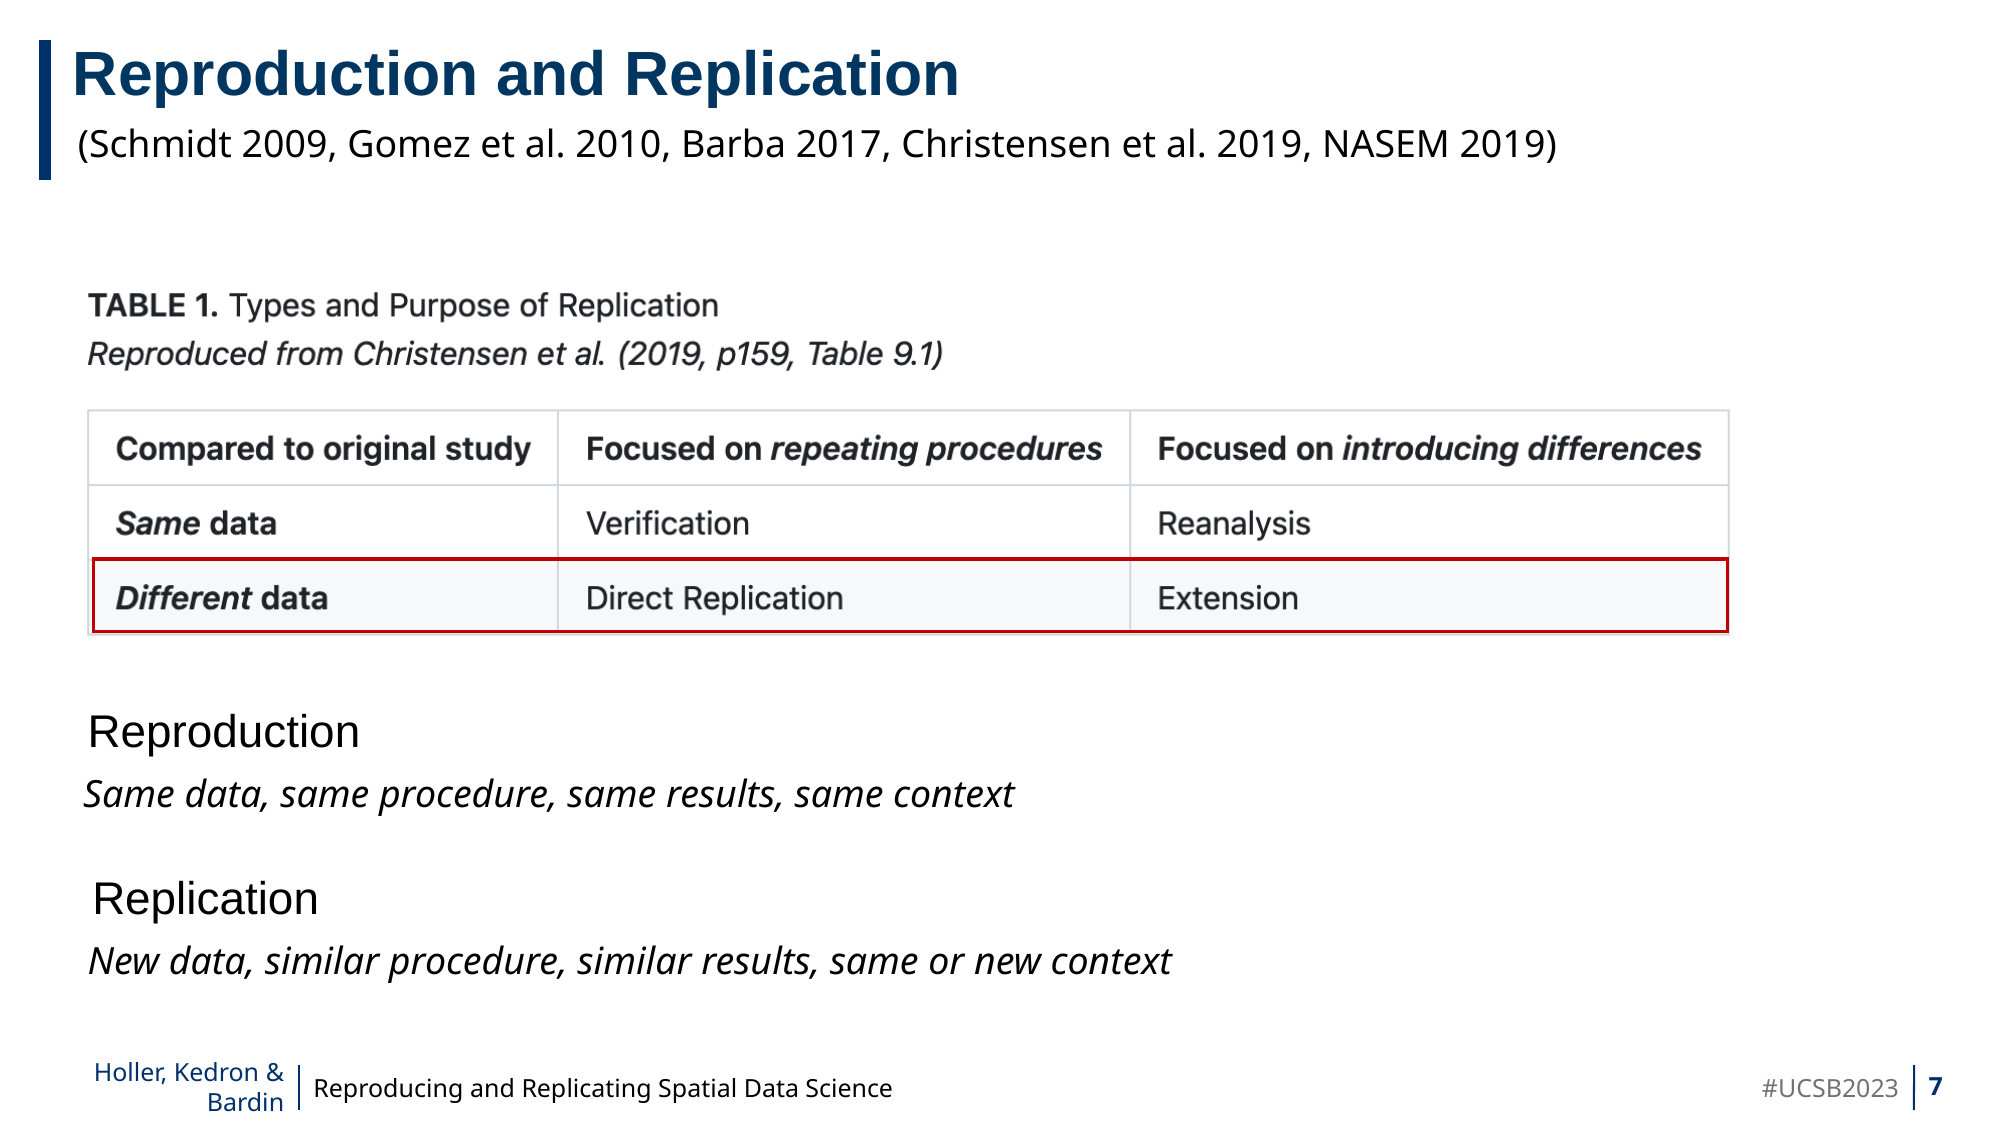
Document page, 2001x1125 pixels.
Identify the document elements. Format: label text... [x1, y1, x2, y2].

text_box Reproduction and Replication [58, 25, 1814, 115]
text_box Same data, same procedure, same results, same context [68, 762, 1739, 823]
picture [63, 271, 1773, 675]
text_box Replication [77, 861, 1768, 932]
text_box New data, similar procedure, similar results, same or new context [72, 929, 1744, 990]
text_box Reproduction [72, 694, 1763, 764]
text_box (Schmidt 2009, Gomez et al. 2010, Barba 2017, Christensen et al. 2019, NASEM 2019) [63, 112, 1849, 173]
